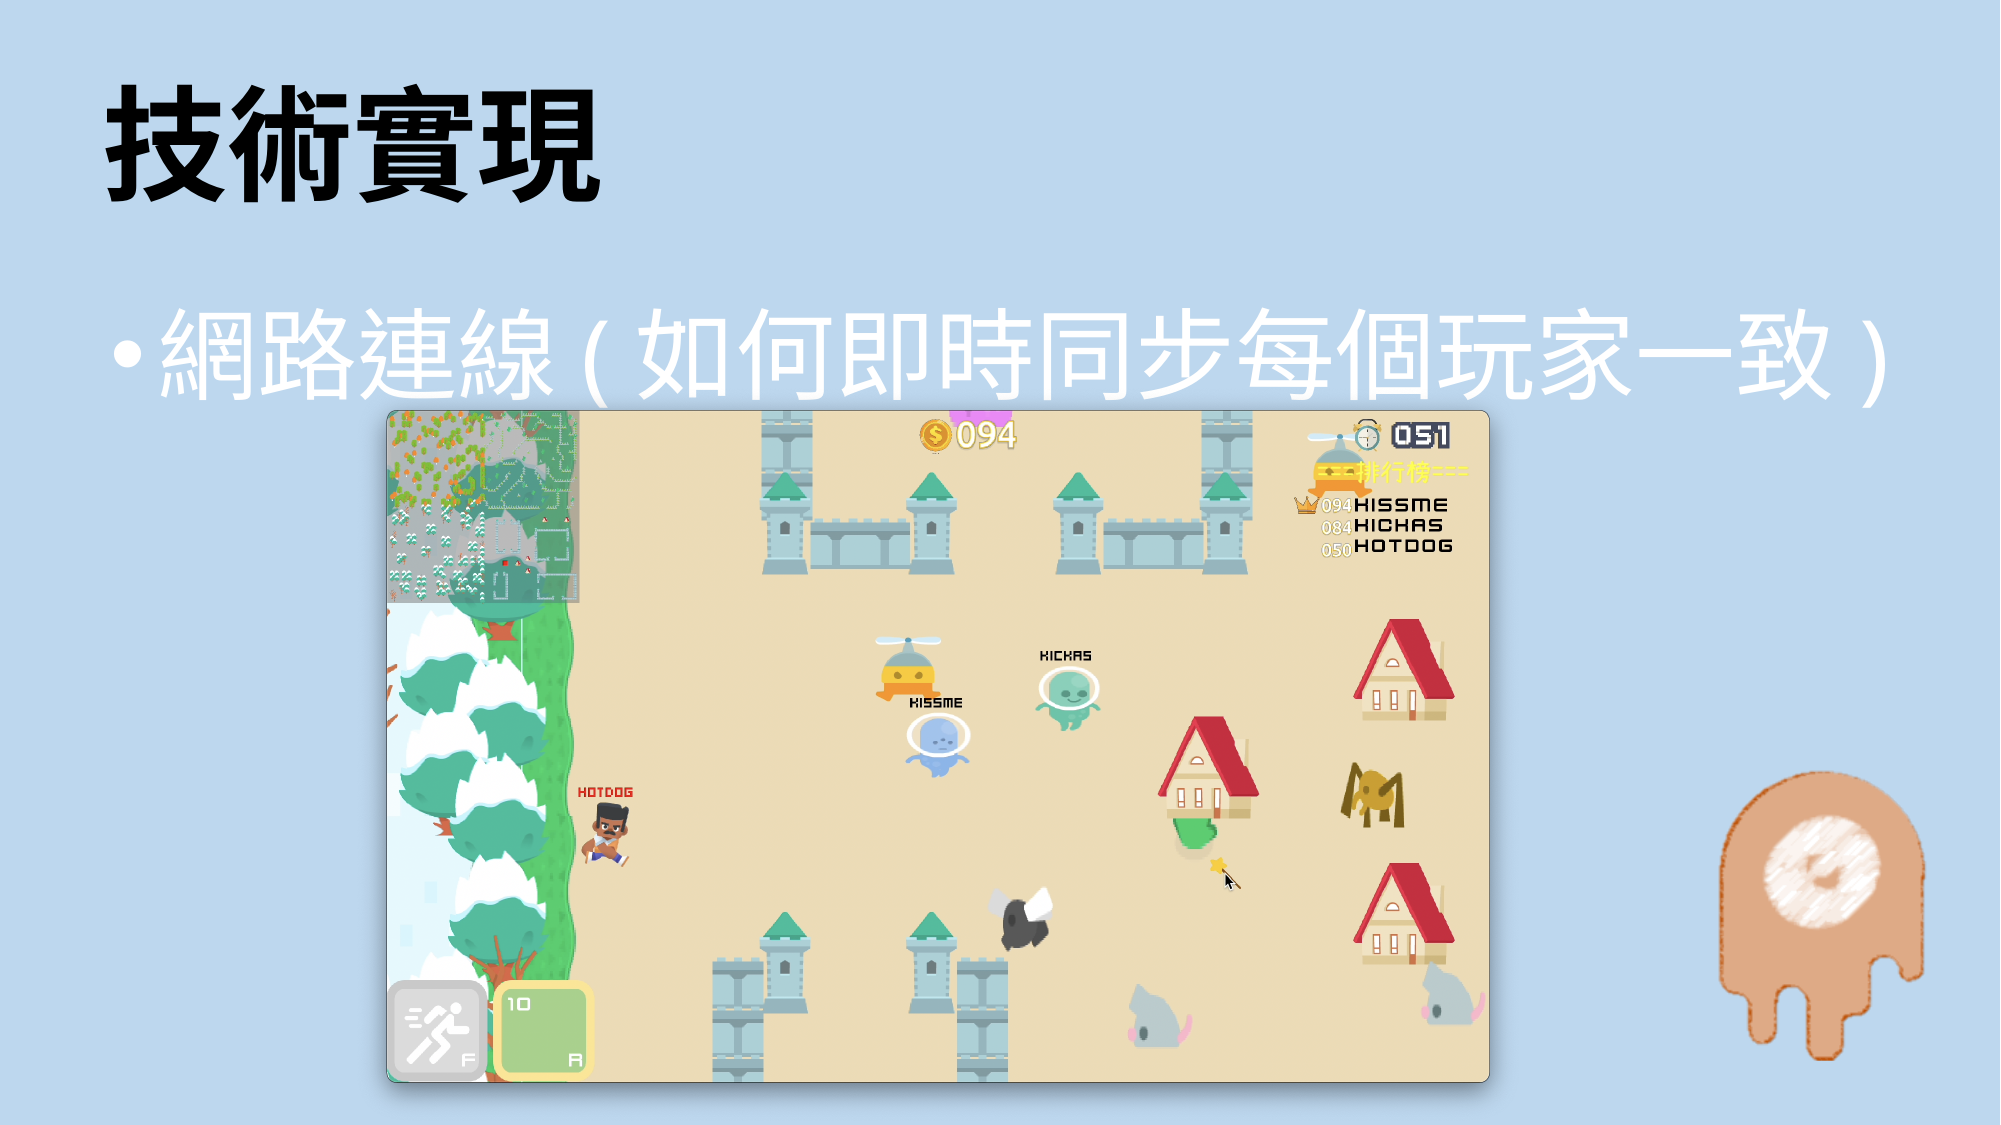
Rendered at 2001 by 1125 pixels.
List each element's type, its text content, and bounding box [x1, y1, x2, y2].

text_box 技術實現 [87, 58, 618, 224]
text_box 網路連線(如何即時同步每個玩家一致) [95, 225, 1905, 421]
picture [1680, 731, 1945, 1078]
picture [352, 384, 1524, 1125]
